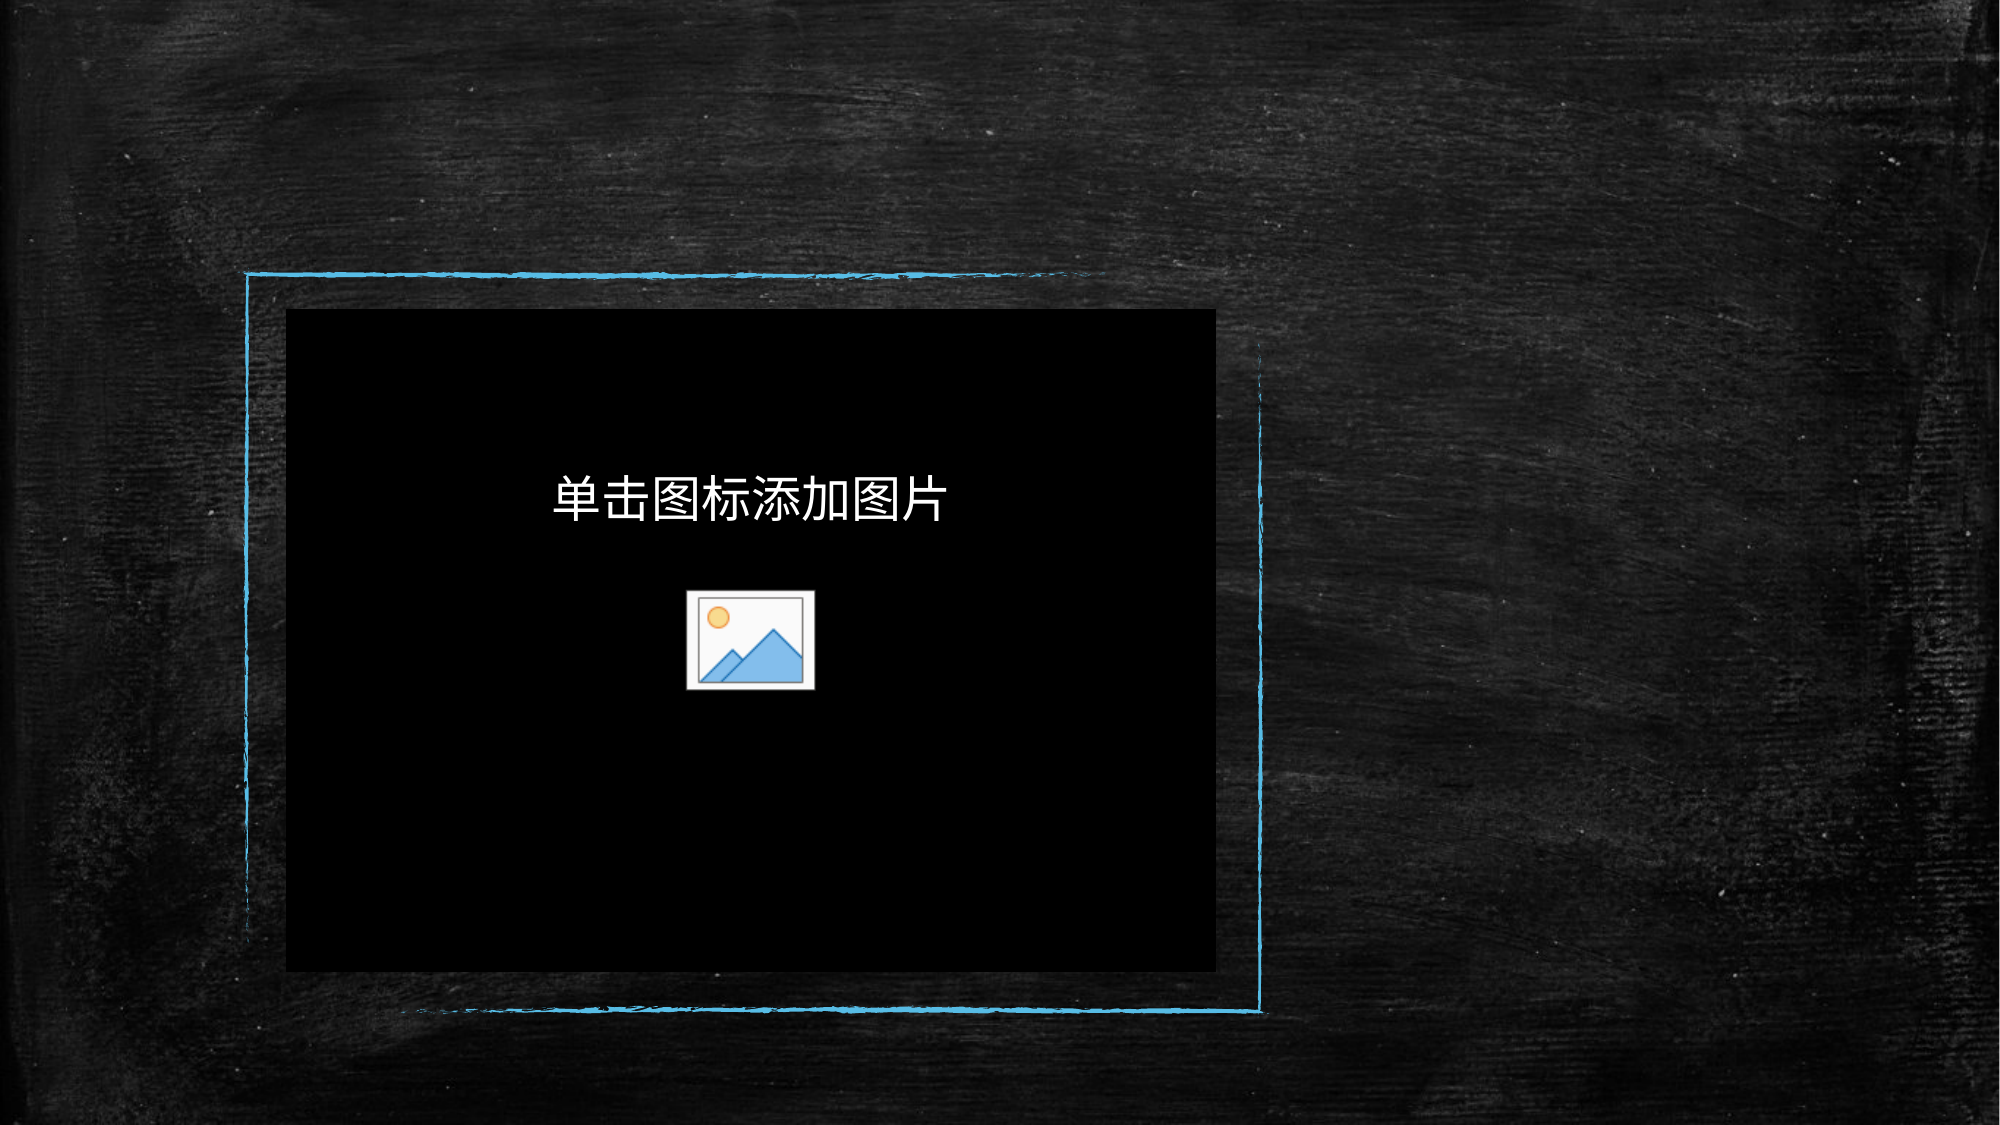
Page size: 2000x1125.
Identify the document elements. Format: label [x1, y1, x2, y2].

picture [286, 309, 1217, 973]
